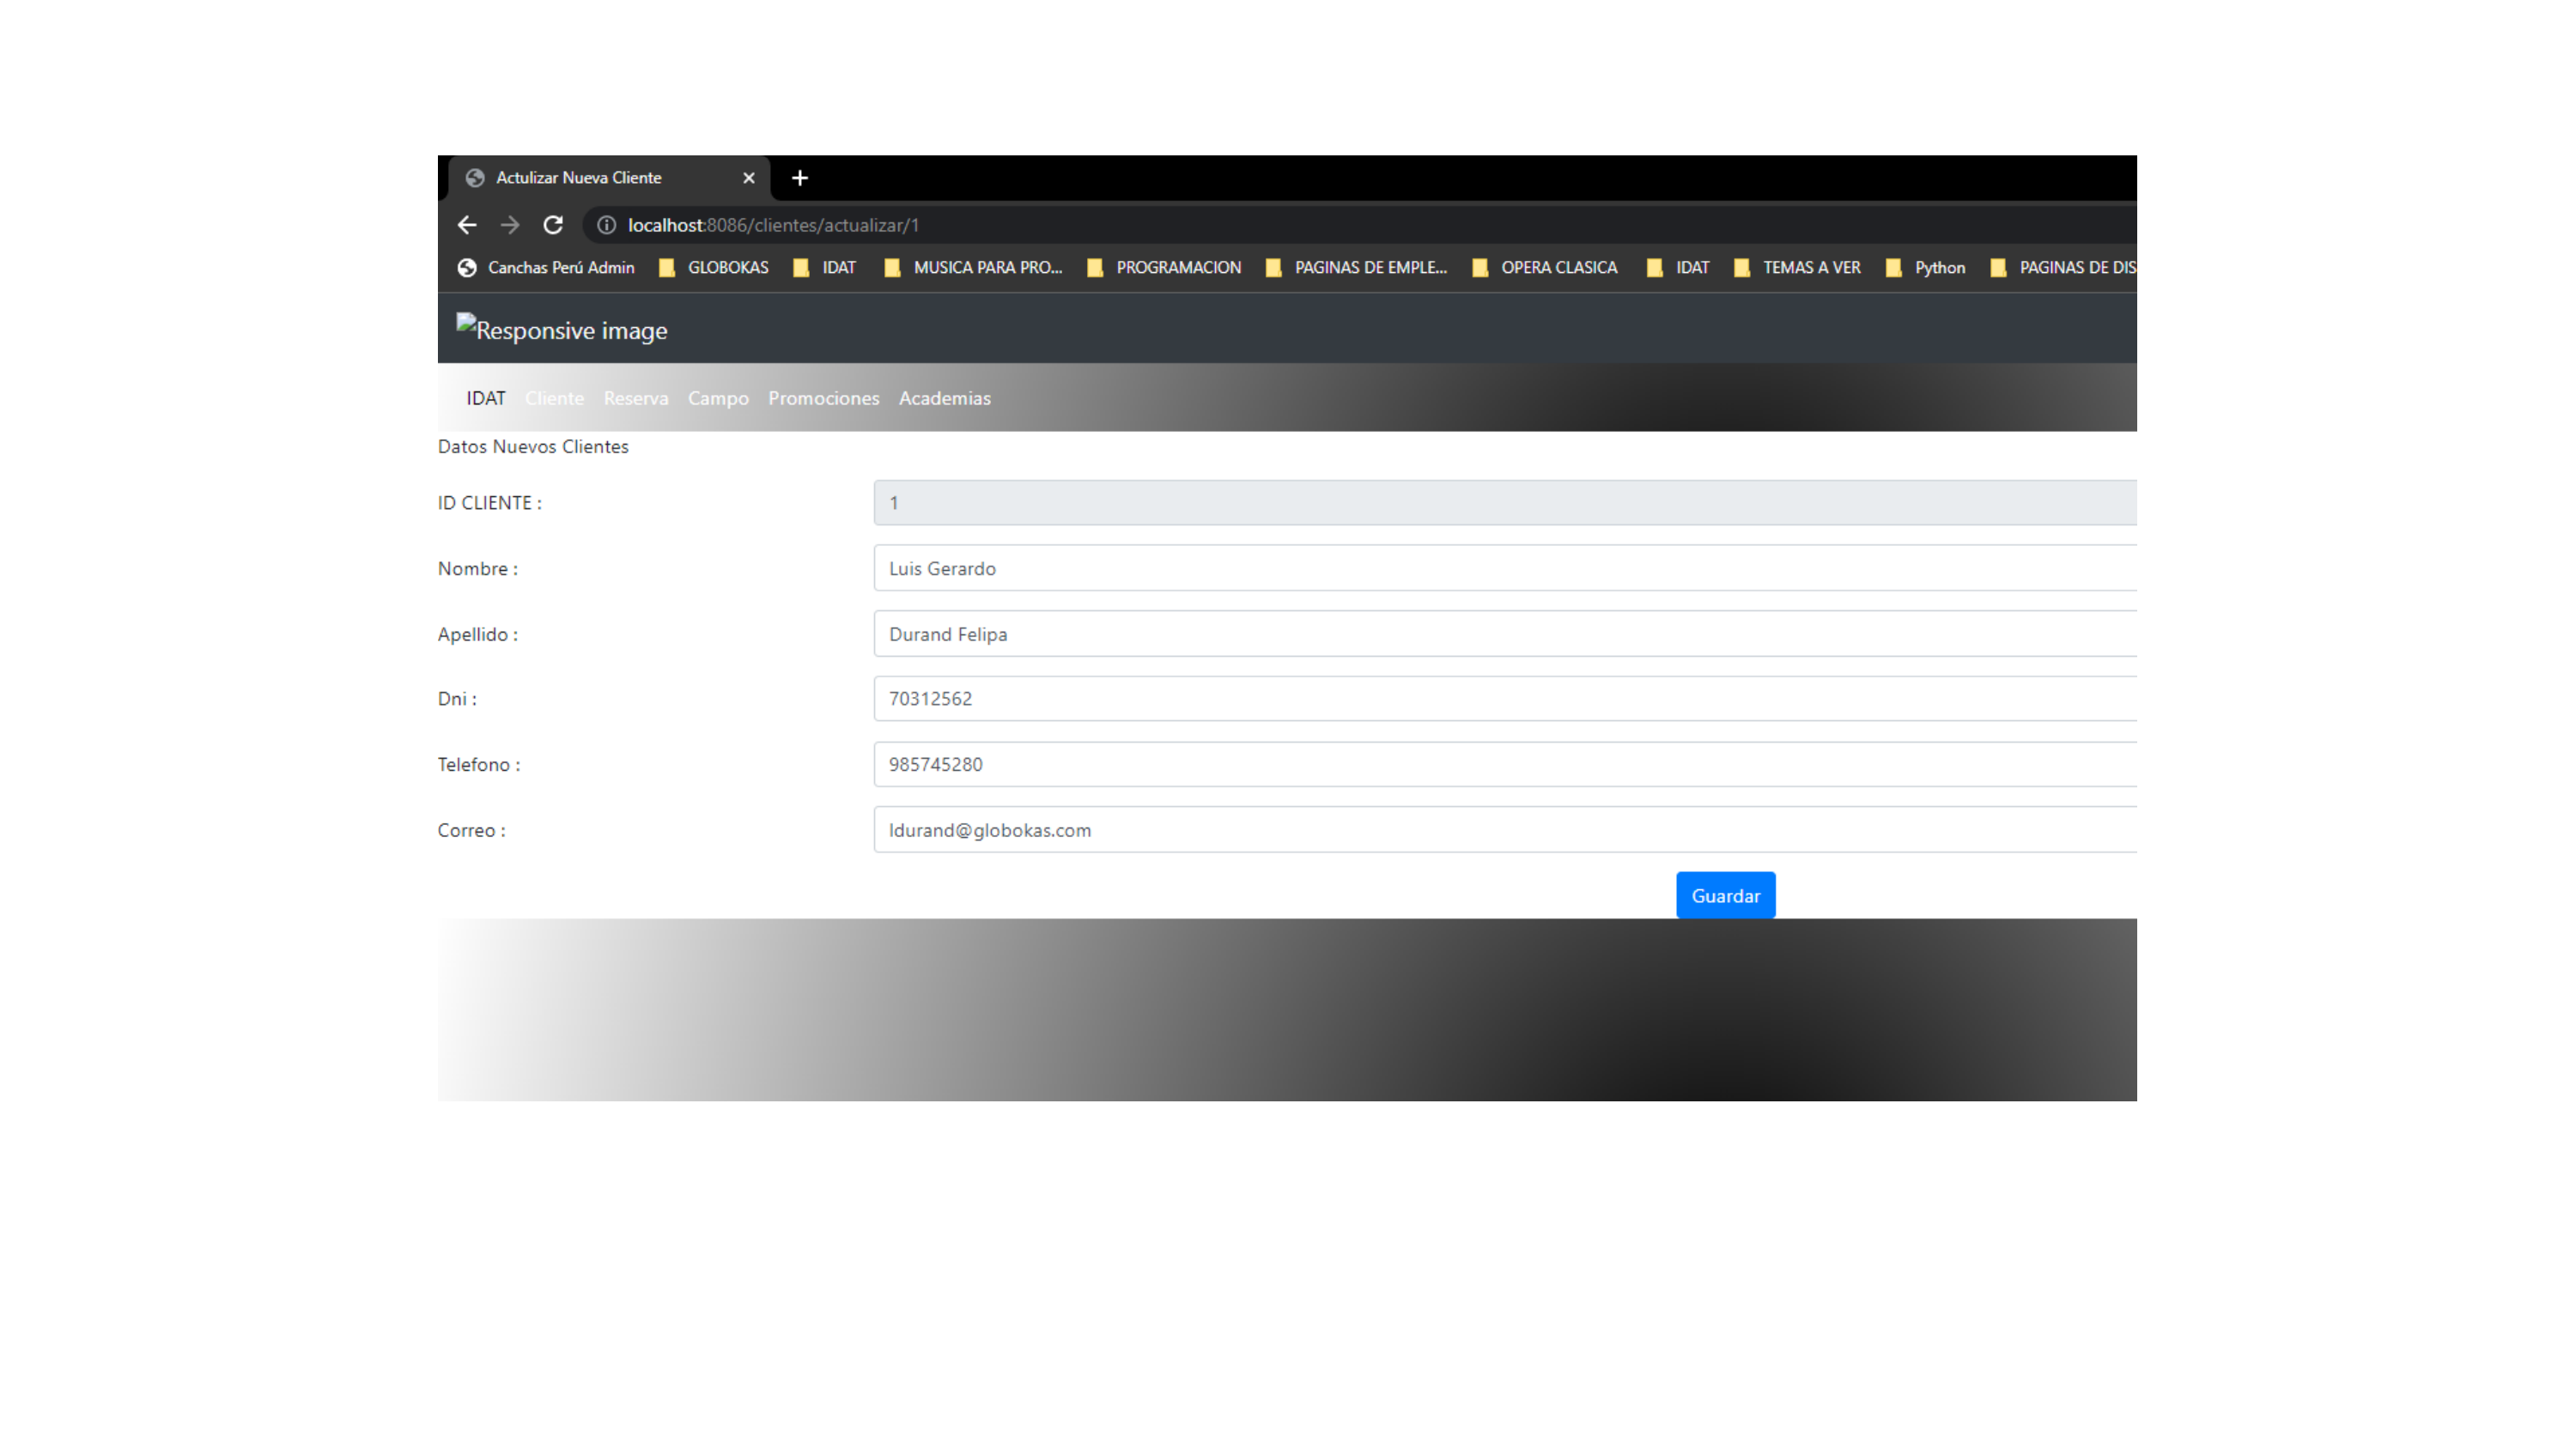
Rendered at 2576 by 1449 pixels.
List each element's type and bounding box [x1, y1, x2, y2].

picture [438, 155, 2138, 1102]
